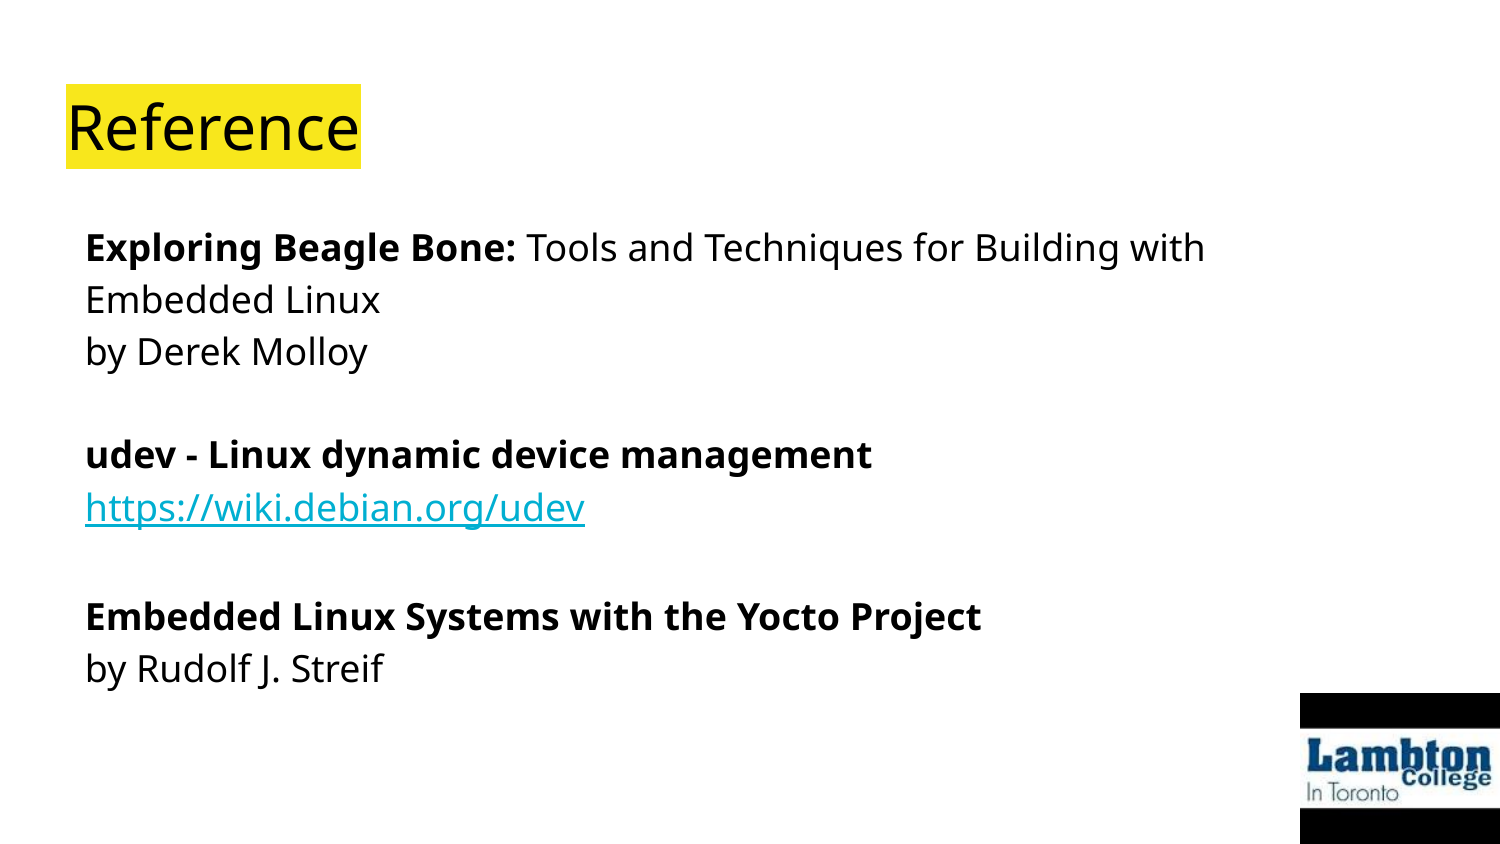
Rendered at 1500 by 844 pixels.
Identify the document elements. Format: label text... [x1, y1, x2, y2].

picture [1300, 693, 1500, 844]
list Exploring Beagle Bone: Tools and Techniques for Building with Embedded Linux by Derek Molloy udev - Linux dynamic device management https://wiki.debian.org/udev Embedded Linux Systems with the Yocto Project by Rudolf J. Streif [51, 202, 1449, 750]
title Reference [51, 72, 1449, 167]
